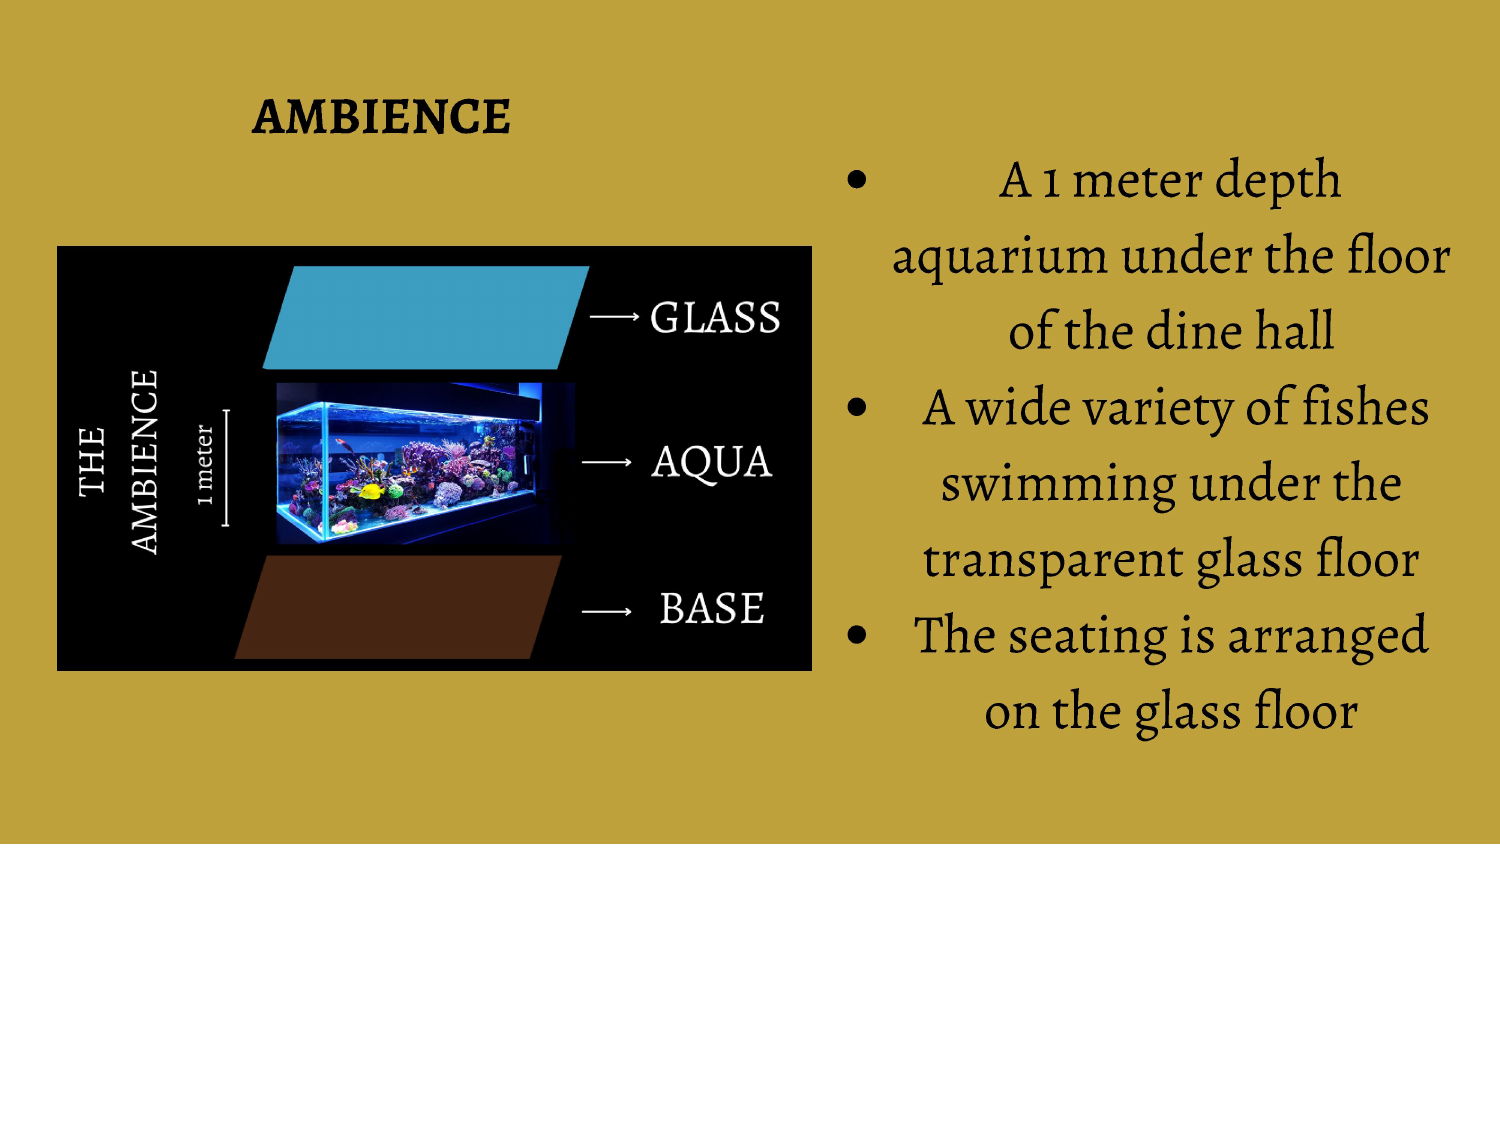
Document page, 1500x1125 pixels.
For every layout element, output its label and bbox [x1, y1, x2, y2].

picture [0, 0, 1500, 844]
